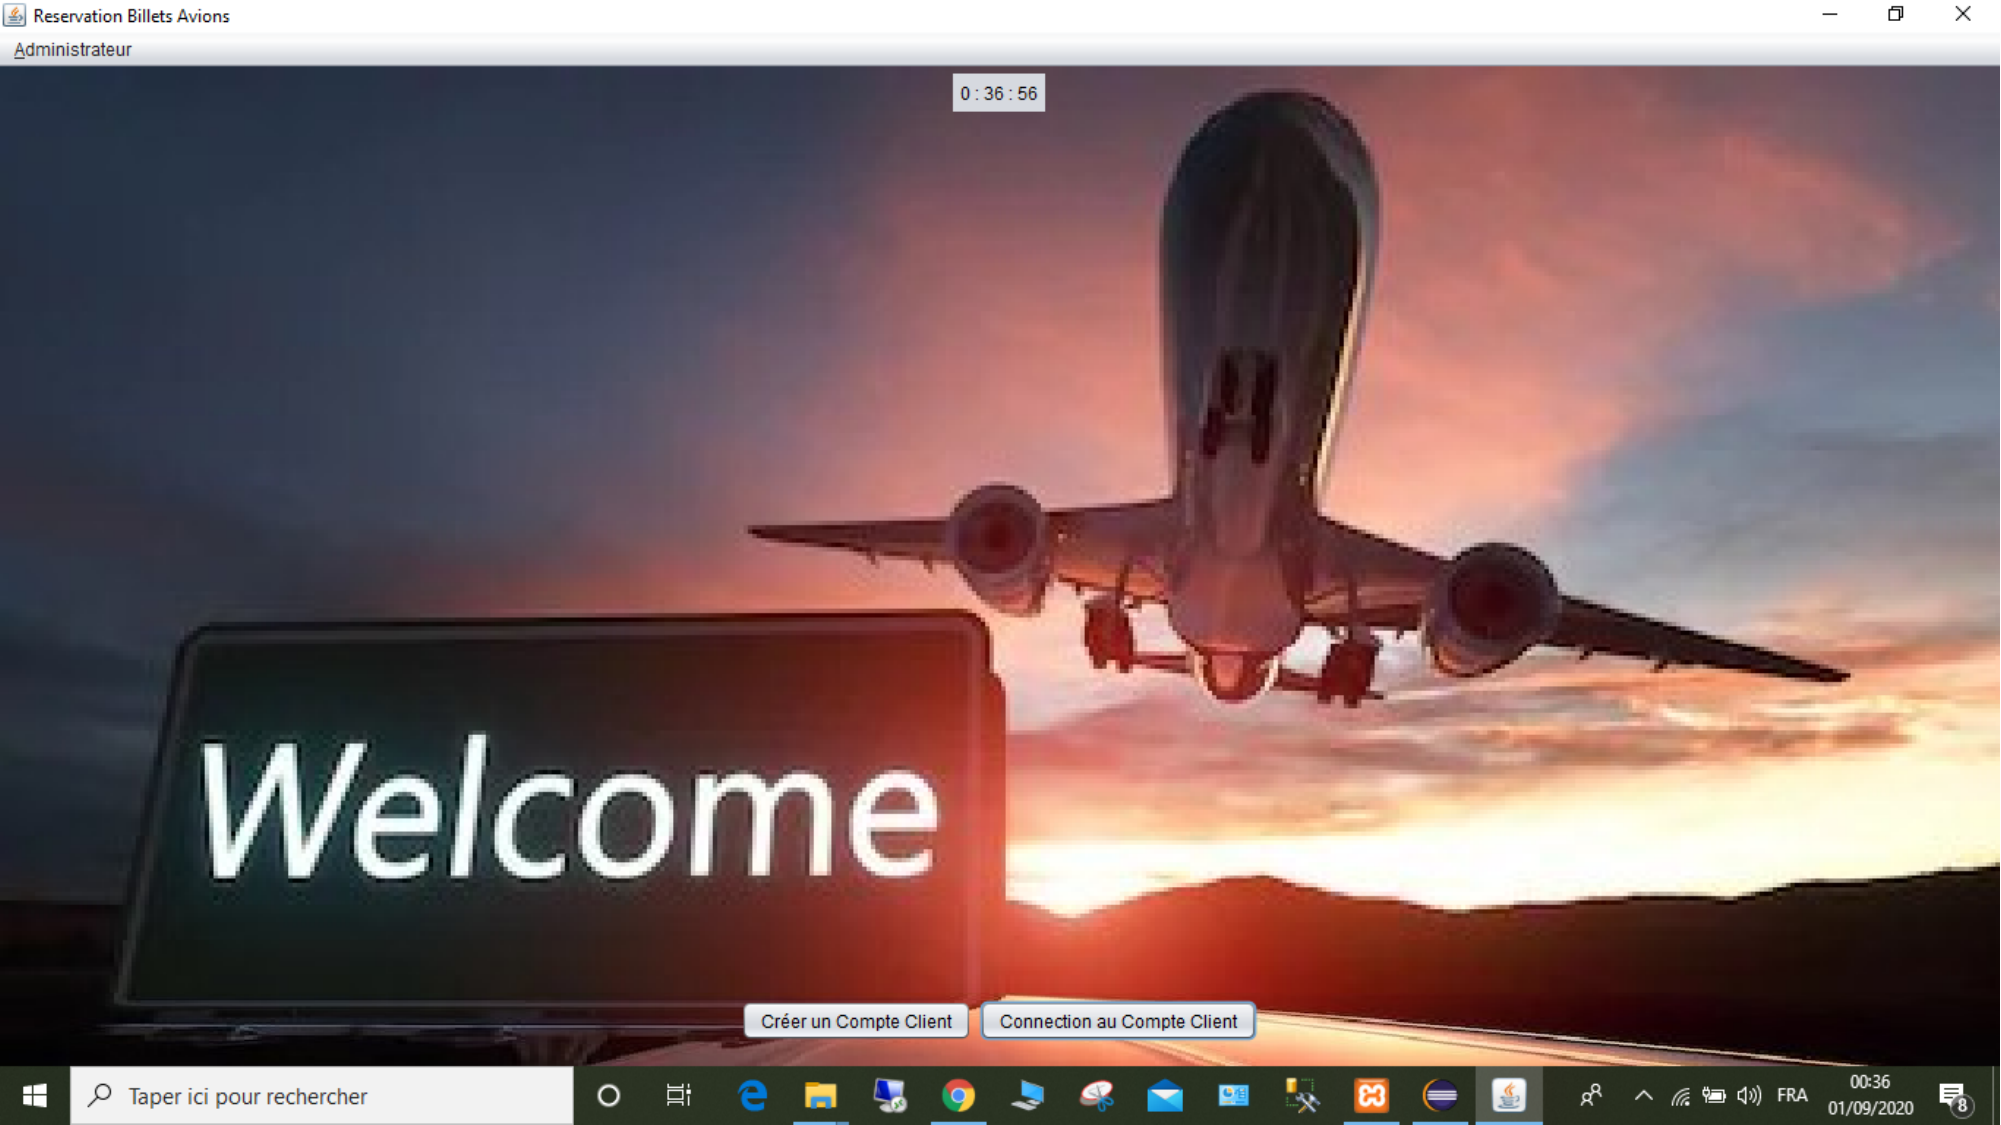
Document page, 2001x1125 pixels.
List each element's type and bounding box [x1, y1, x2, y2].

list [0, 0, 2000, 1125]
